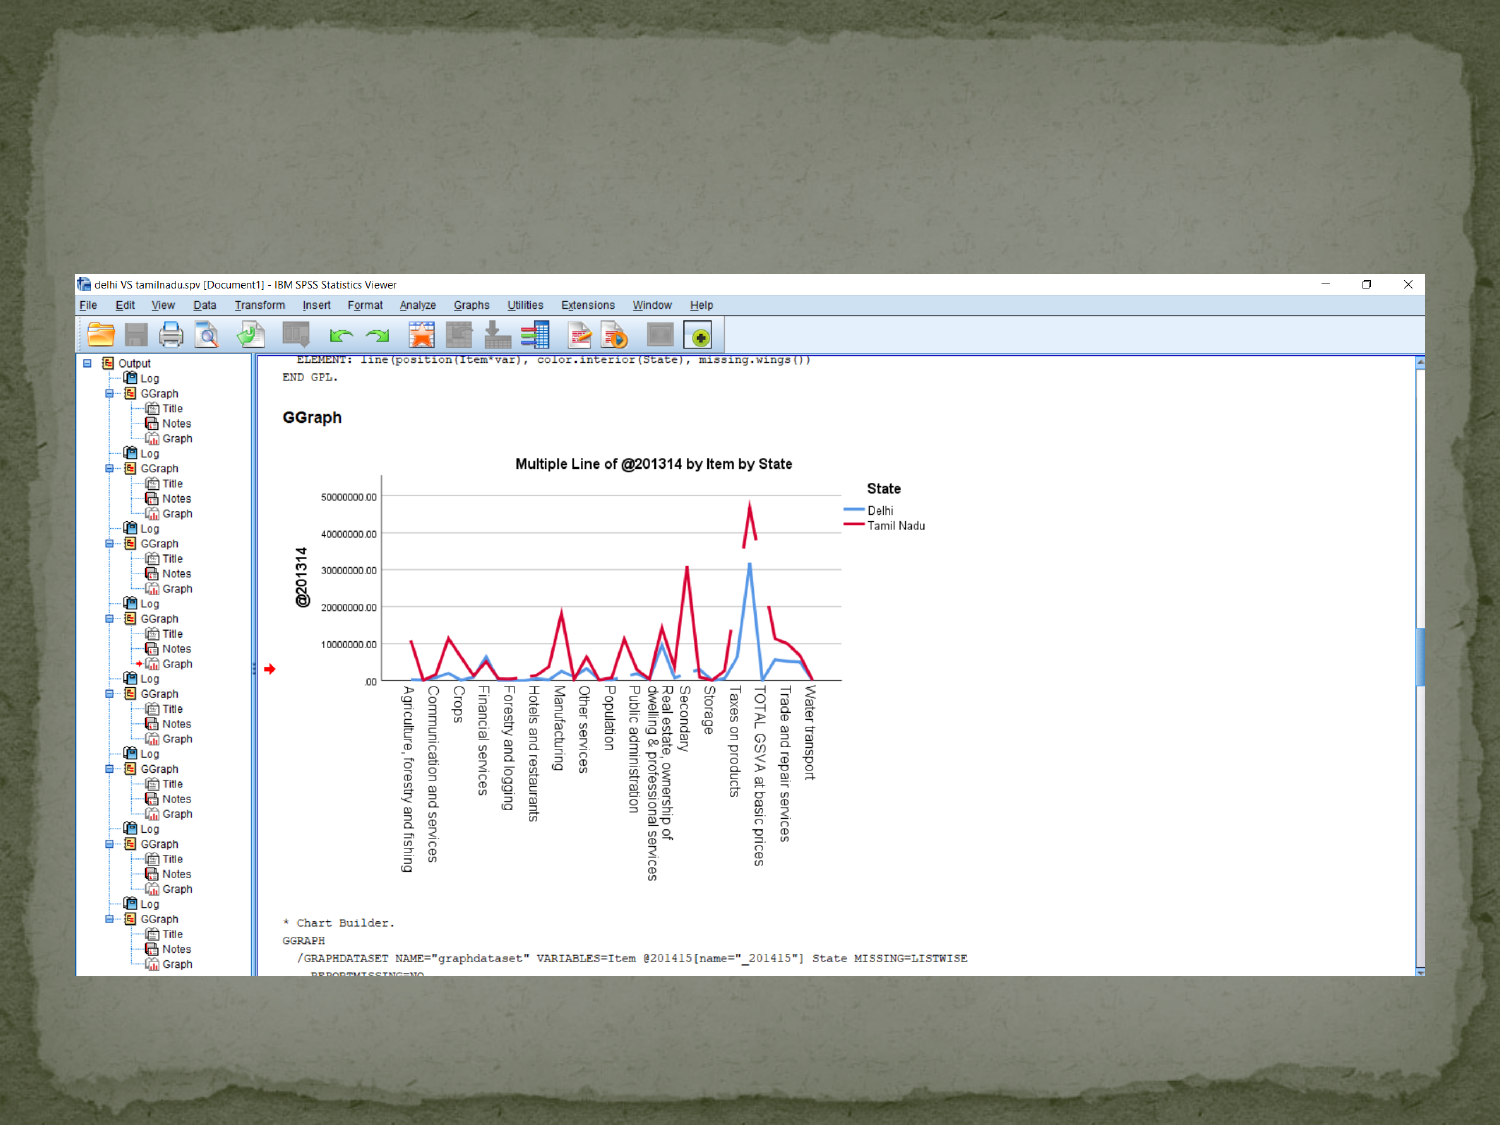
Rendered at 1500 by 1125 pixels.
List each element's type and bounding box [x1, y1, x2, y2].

list [77, 277, 1424, 974]
